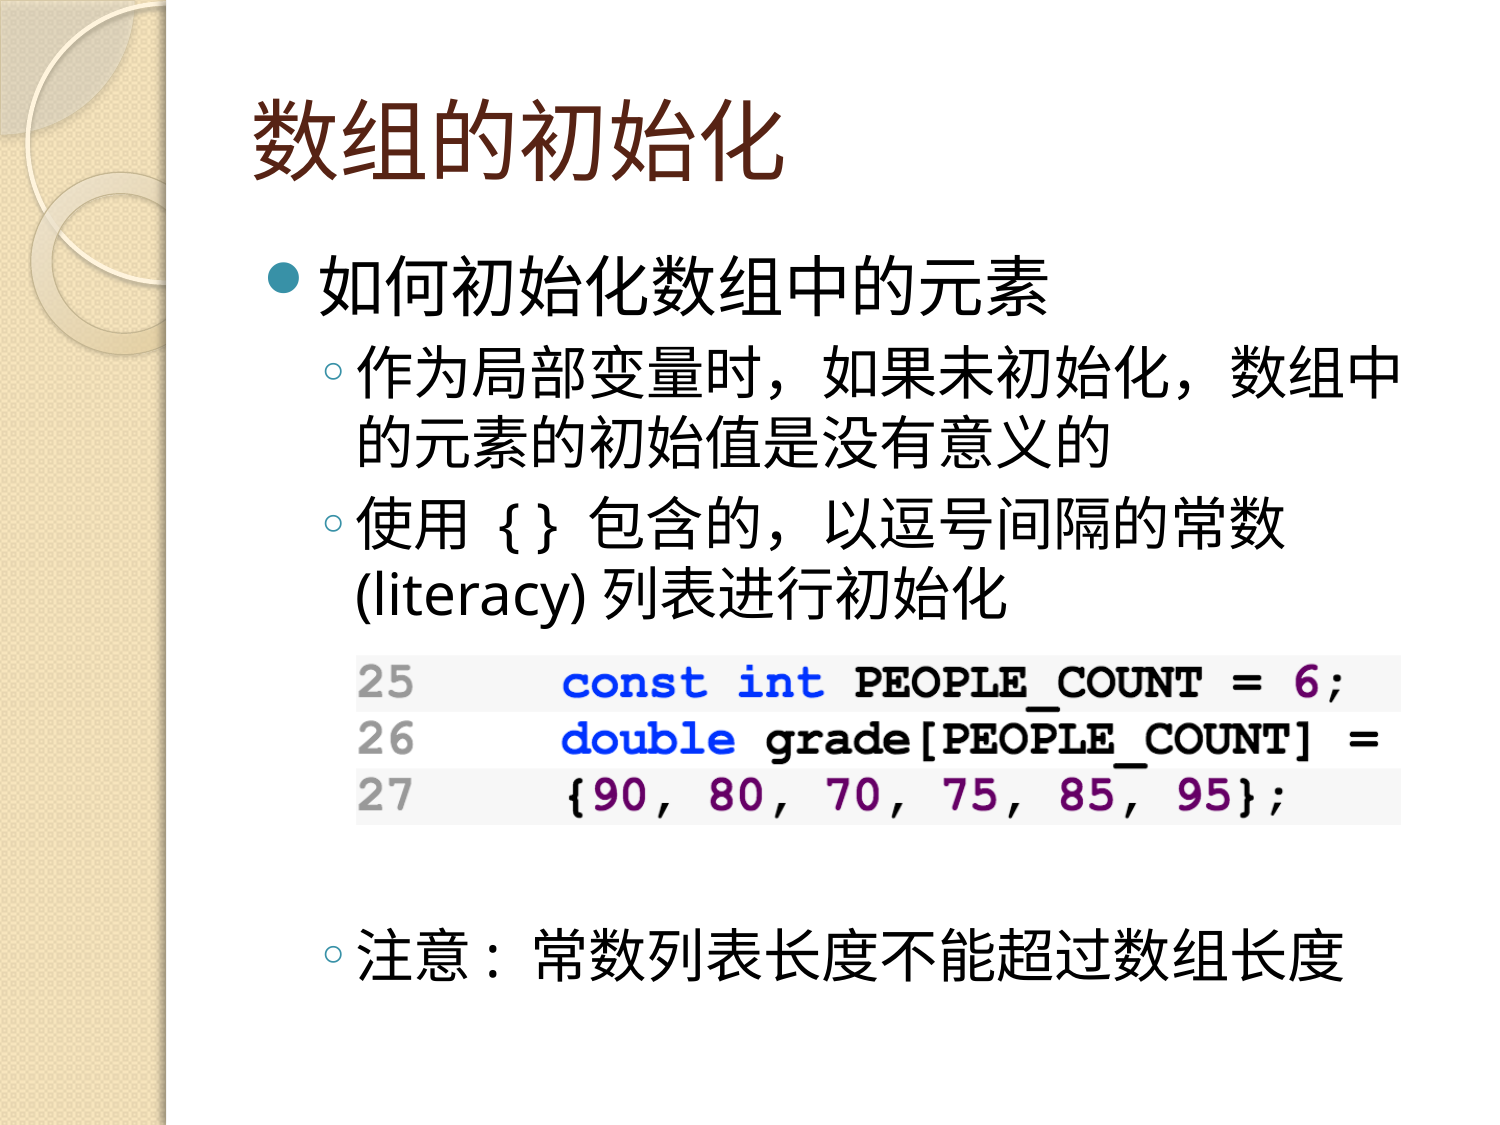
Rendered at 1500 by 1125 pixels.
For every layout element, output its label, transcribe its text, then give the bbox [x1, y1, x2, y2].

title 数组的初始化 [235, 45, 1466, 233]
picture [349, 649, 1401, 826]
list 如何初始化数组中的元素 作为局部变量时，如果未初始化，数组中的元素的初始值是没有意义的 使用 { } 包含的，以逗号间隔的常数(literacy)列表进行初始化 注意: 常数列表长度不能超过数组长度 [235, 237, 1466, 1071]
